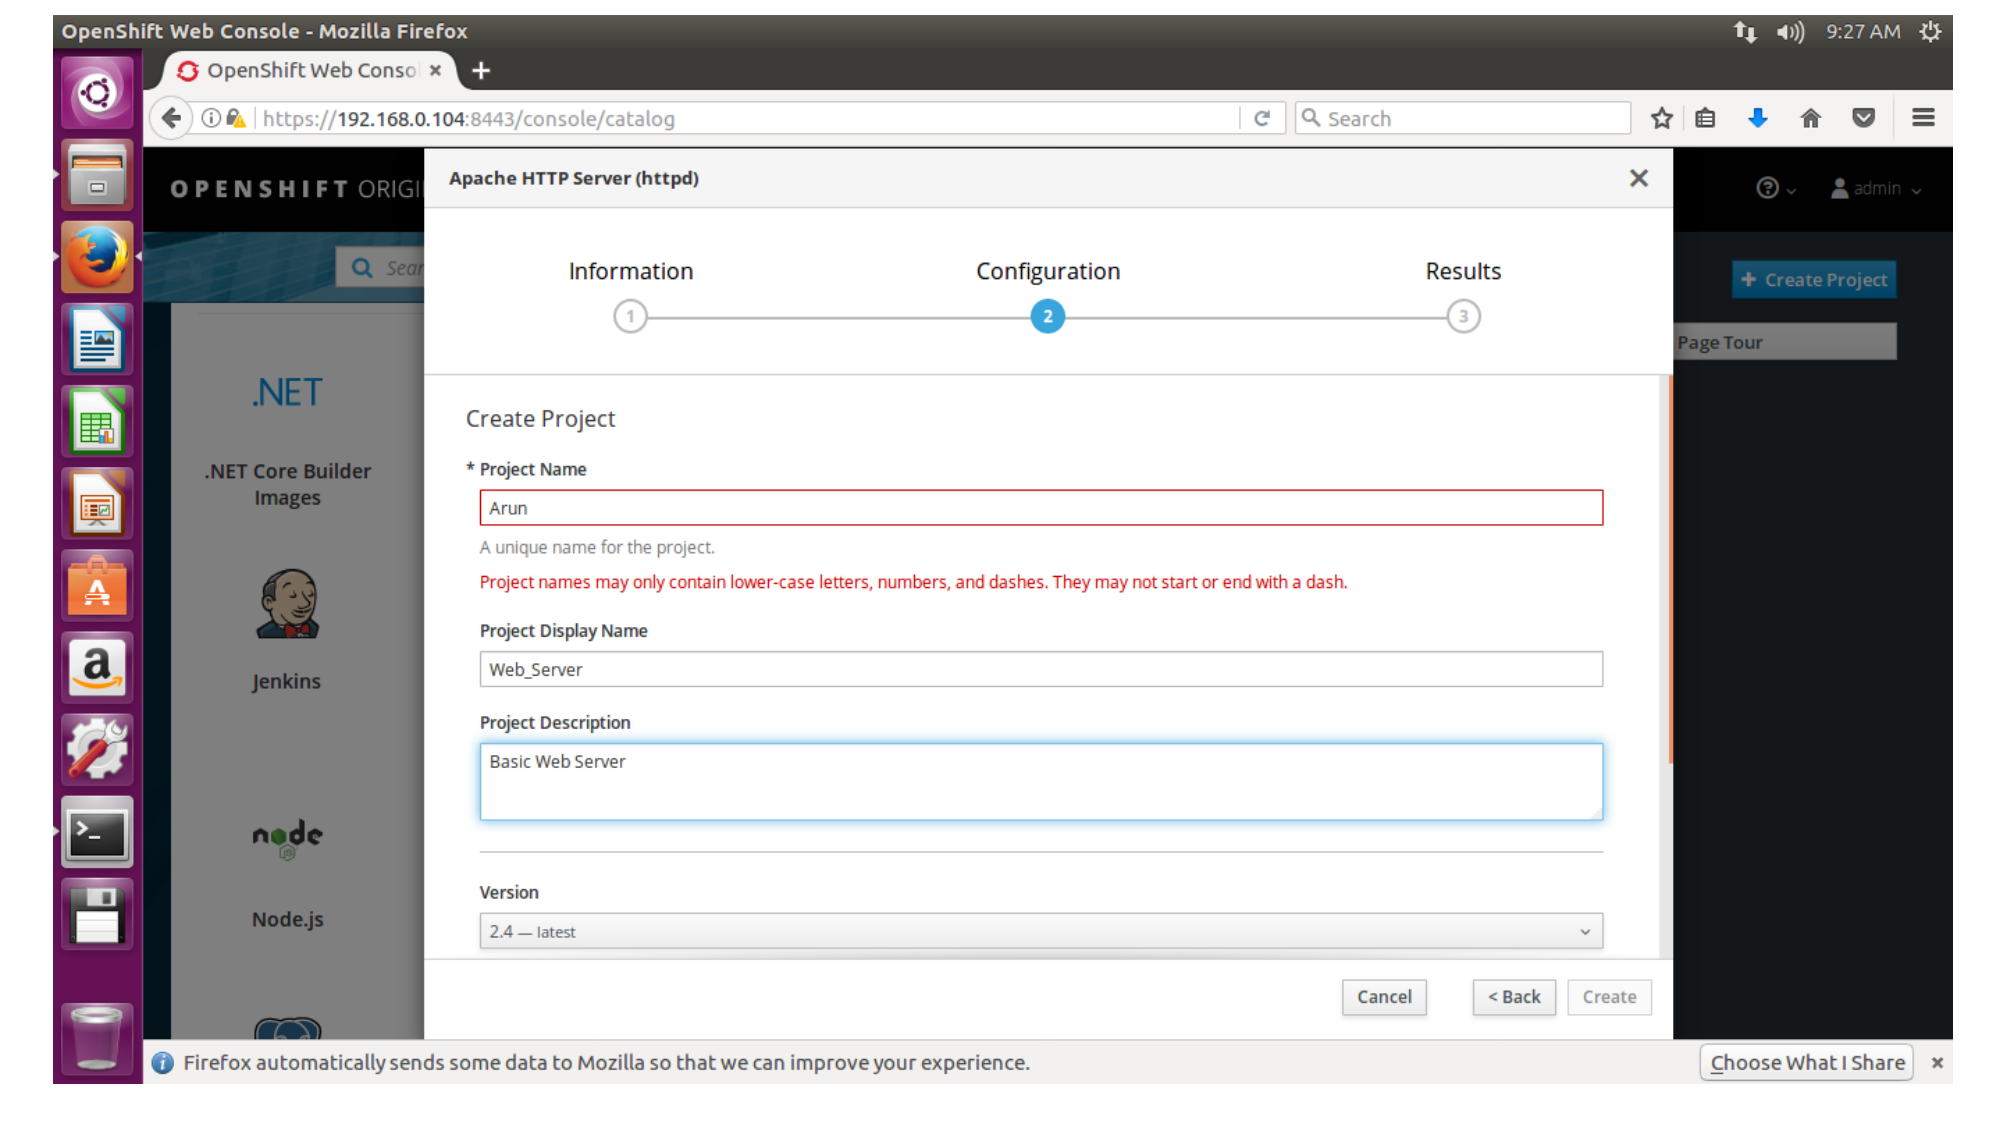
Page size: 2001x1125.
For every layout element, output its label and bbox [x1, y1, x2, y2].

list [53, 15, 1953, 1084]
